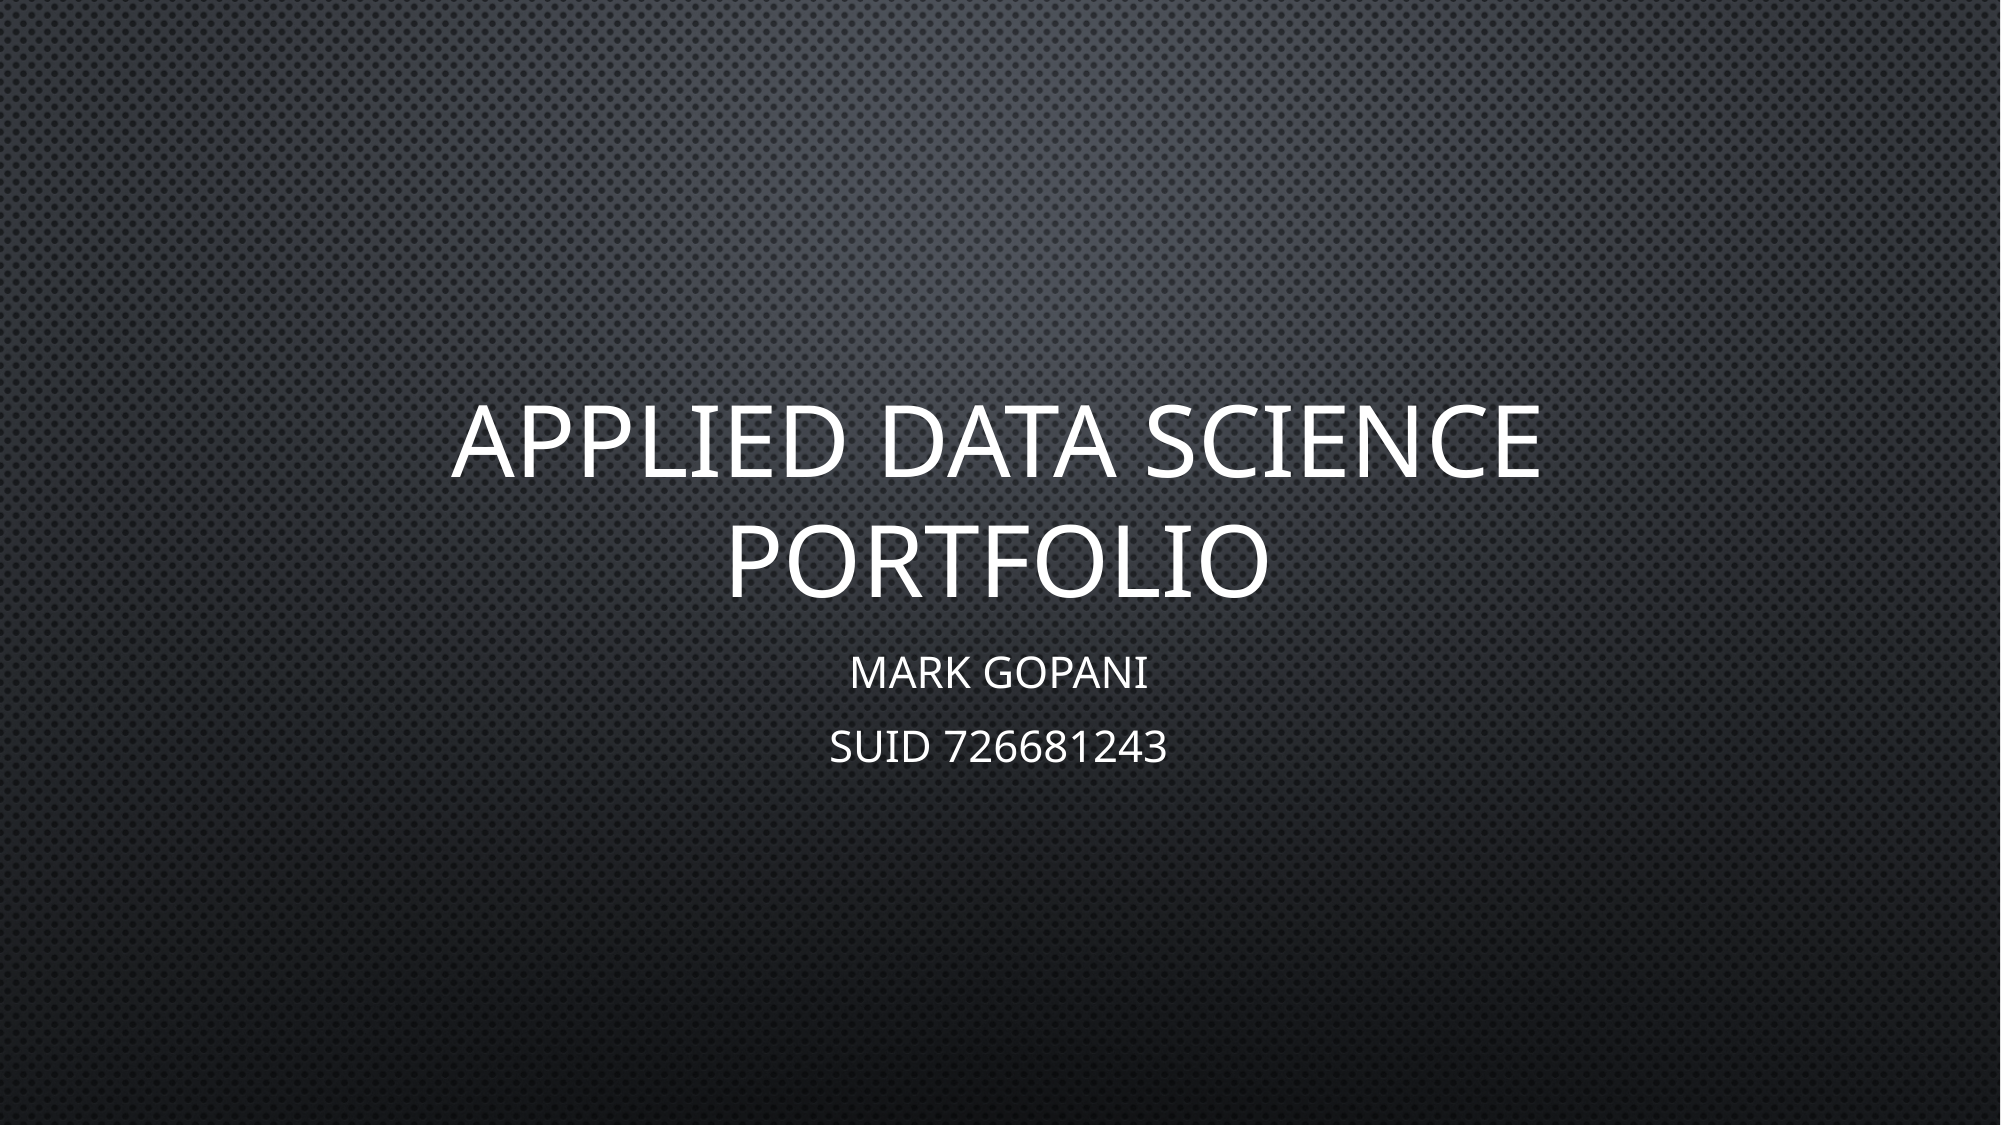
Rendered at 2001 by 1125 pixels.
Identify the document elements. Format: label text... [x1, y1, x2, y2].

subtitle Mark Gopani SUID 726681243 [287, 637, 1711, 950]
title Applied Data Science Portfolio [287, 99, 1711, 625]
